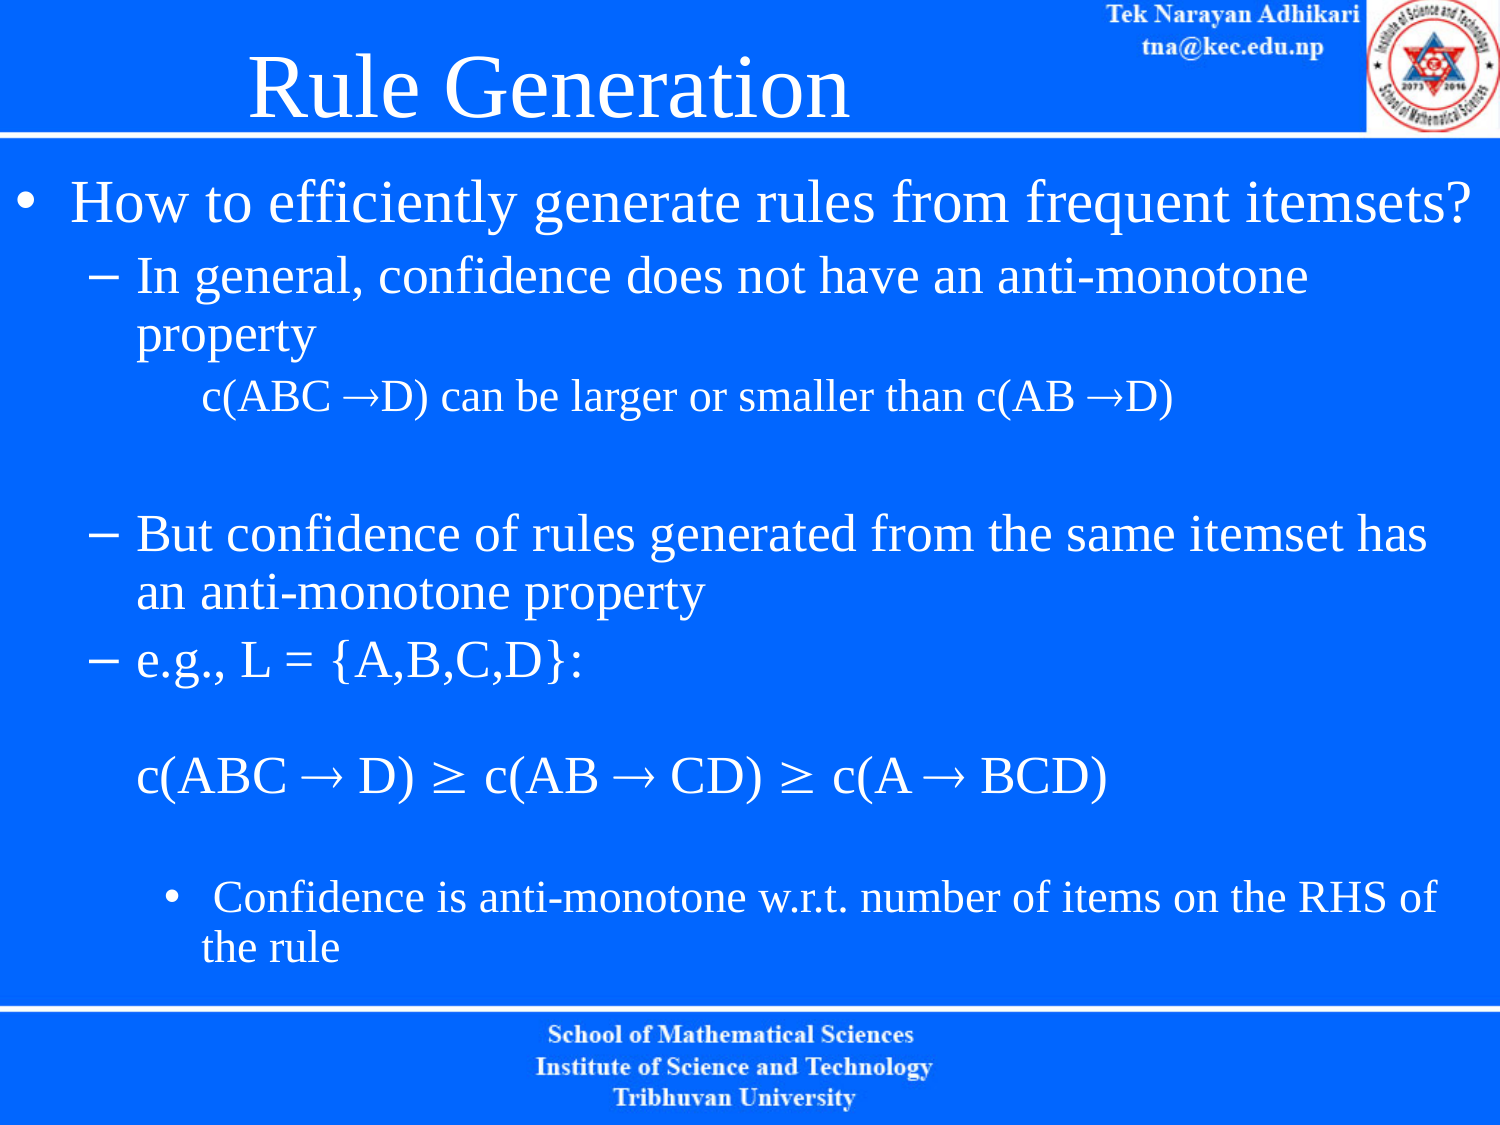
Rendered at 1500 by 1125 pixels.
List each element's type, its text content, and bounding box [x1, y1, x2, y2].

picture [0, 1000, 1500, 1125]
picture [0, 0, 1500, 162]
title Rule Generation [0, 12, 1100, 150]
list How to efficiently generate rules from frequent itemsets? In general, confidence does not have an anti-monotone property c(ABC D) can be larger or smaller than c(AB D) But confidence of rules generated from the same itemset has an anti-monotone property e.g., L = {A,B,C,D}: c(ABC  D)  c(AB  CD)  c(A  BCD) Confidence is anti-monotone w.r.t. number of items on the RHS of the rule [0, 162, 1500, 1000]
